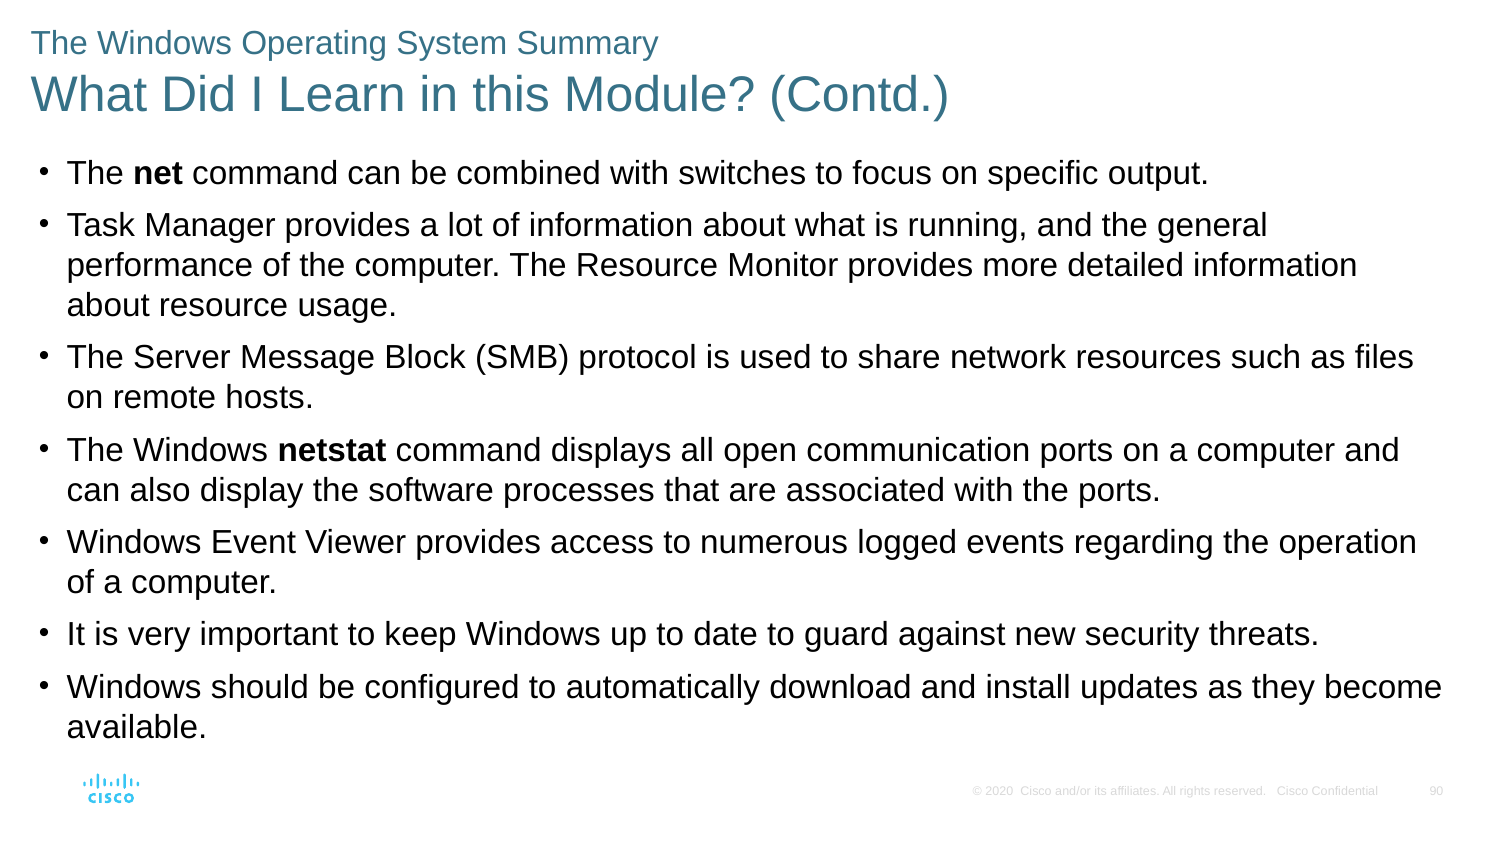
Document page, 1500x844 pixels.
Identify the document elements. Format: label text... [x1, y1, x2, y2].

list The net command can be combined with switches to focus on specific output. Task Manager provides a lot of information about what is running, and the general performance of the computer. The Resource Monitor provides more detailed information about resource usage. The Server Message Block (SMB) protocol is used to share network resources such as files on remote hosts. The Windows netstat command displays all open communication ports on a computer and can also display the software processes that are associated with the ports. Windows Event Viewer provides access to numerous logged events regarding the operation of a computer. It is very important to keep Windows up to date to guard against new security threats. Windows should be configured to automatically download and install updates as they become available. [23, 143, 1477, 773]
title The Windows Operating System Summary What Did I Learn in this Module? (Contd.) [0, 0, 1500, 144]
